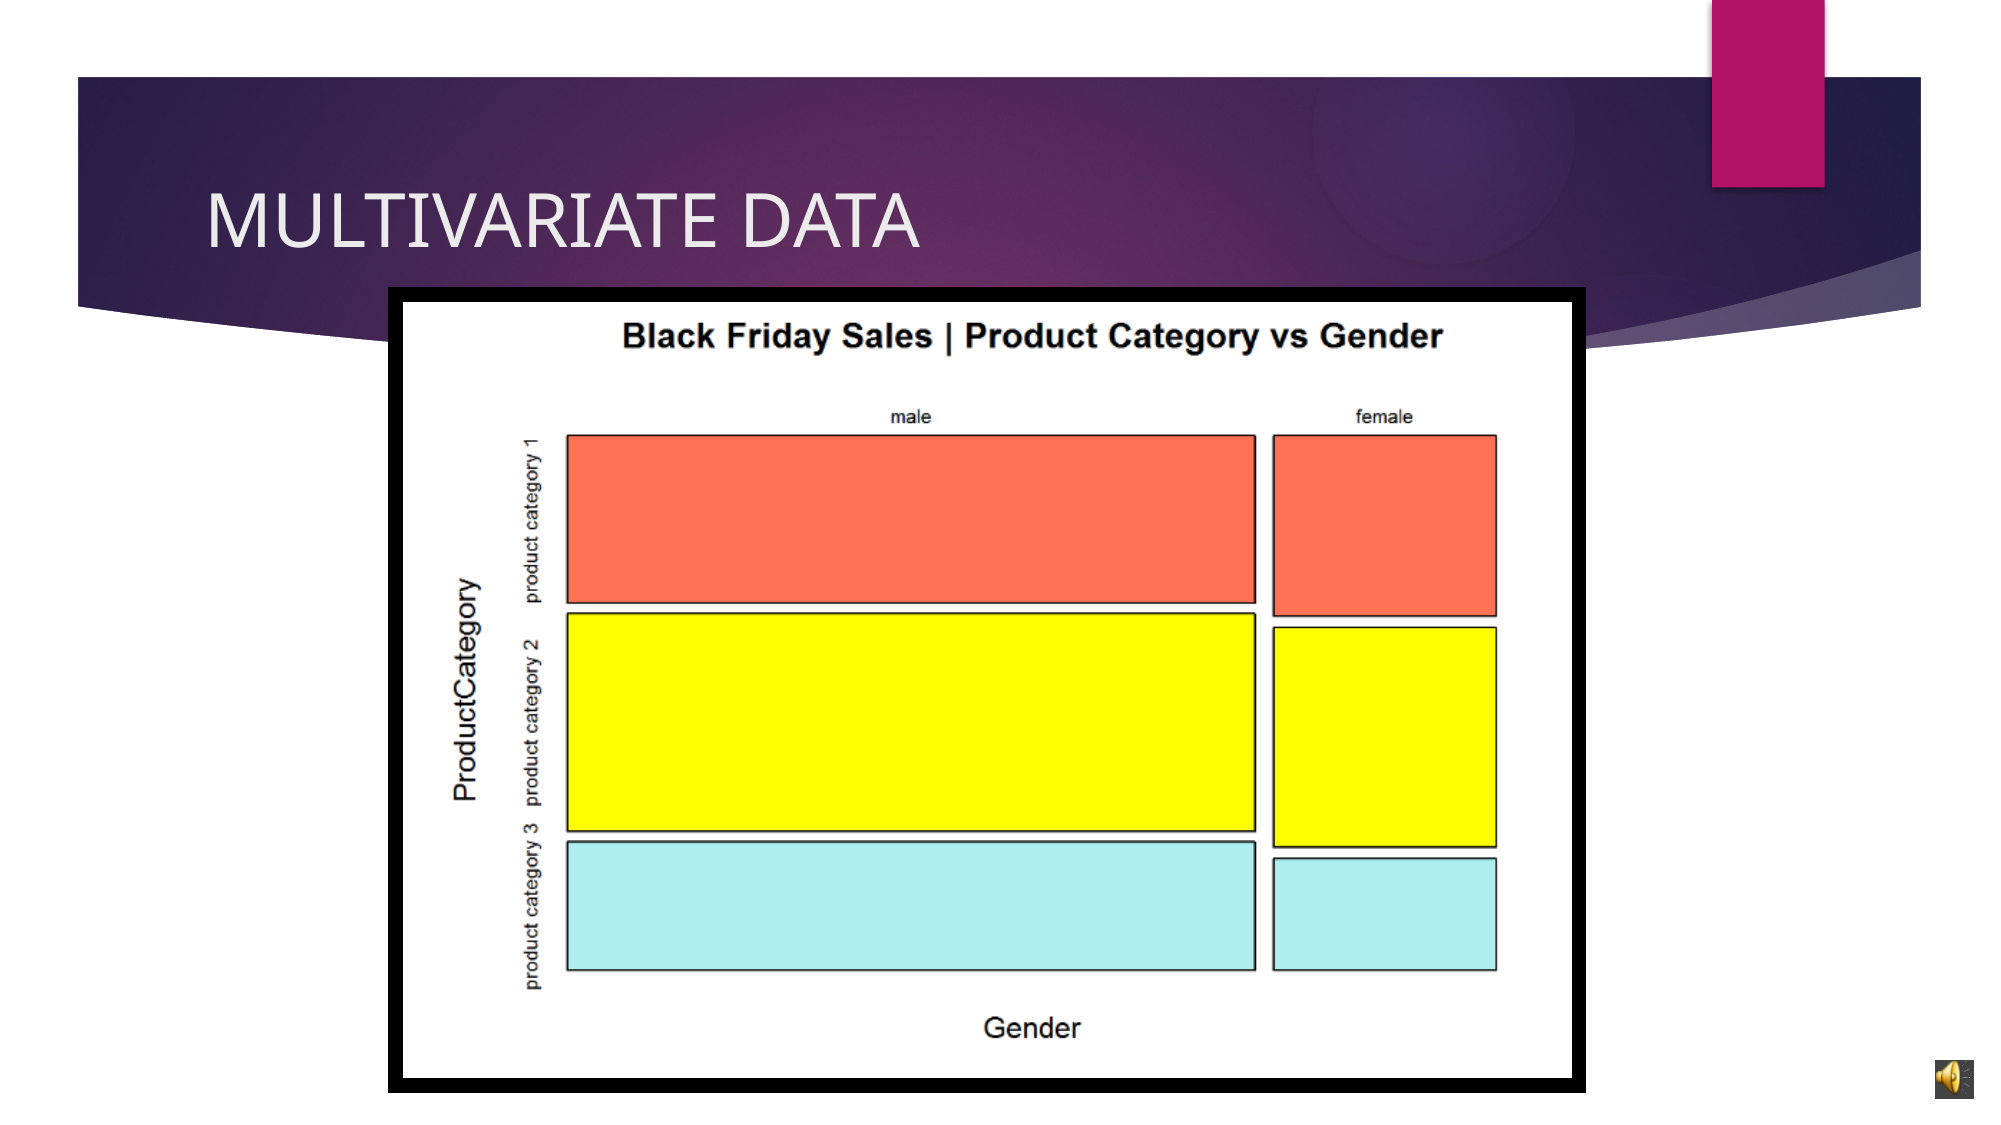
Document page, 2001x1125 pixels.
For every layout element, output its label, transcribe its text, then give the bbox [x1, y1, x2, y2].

picture [1934, 1059, 1975, 1100]
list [402, 301, 1573, 1079]
title MULTIVARIATE DATA [189, 159, 1627, 276]
